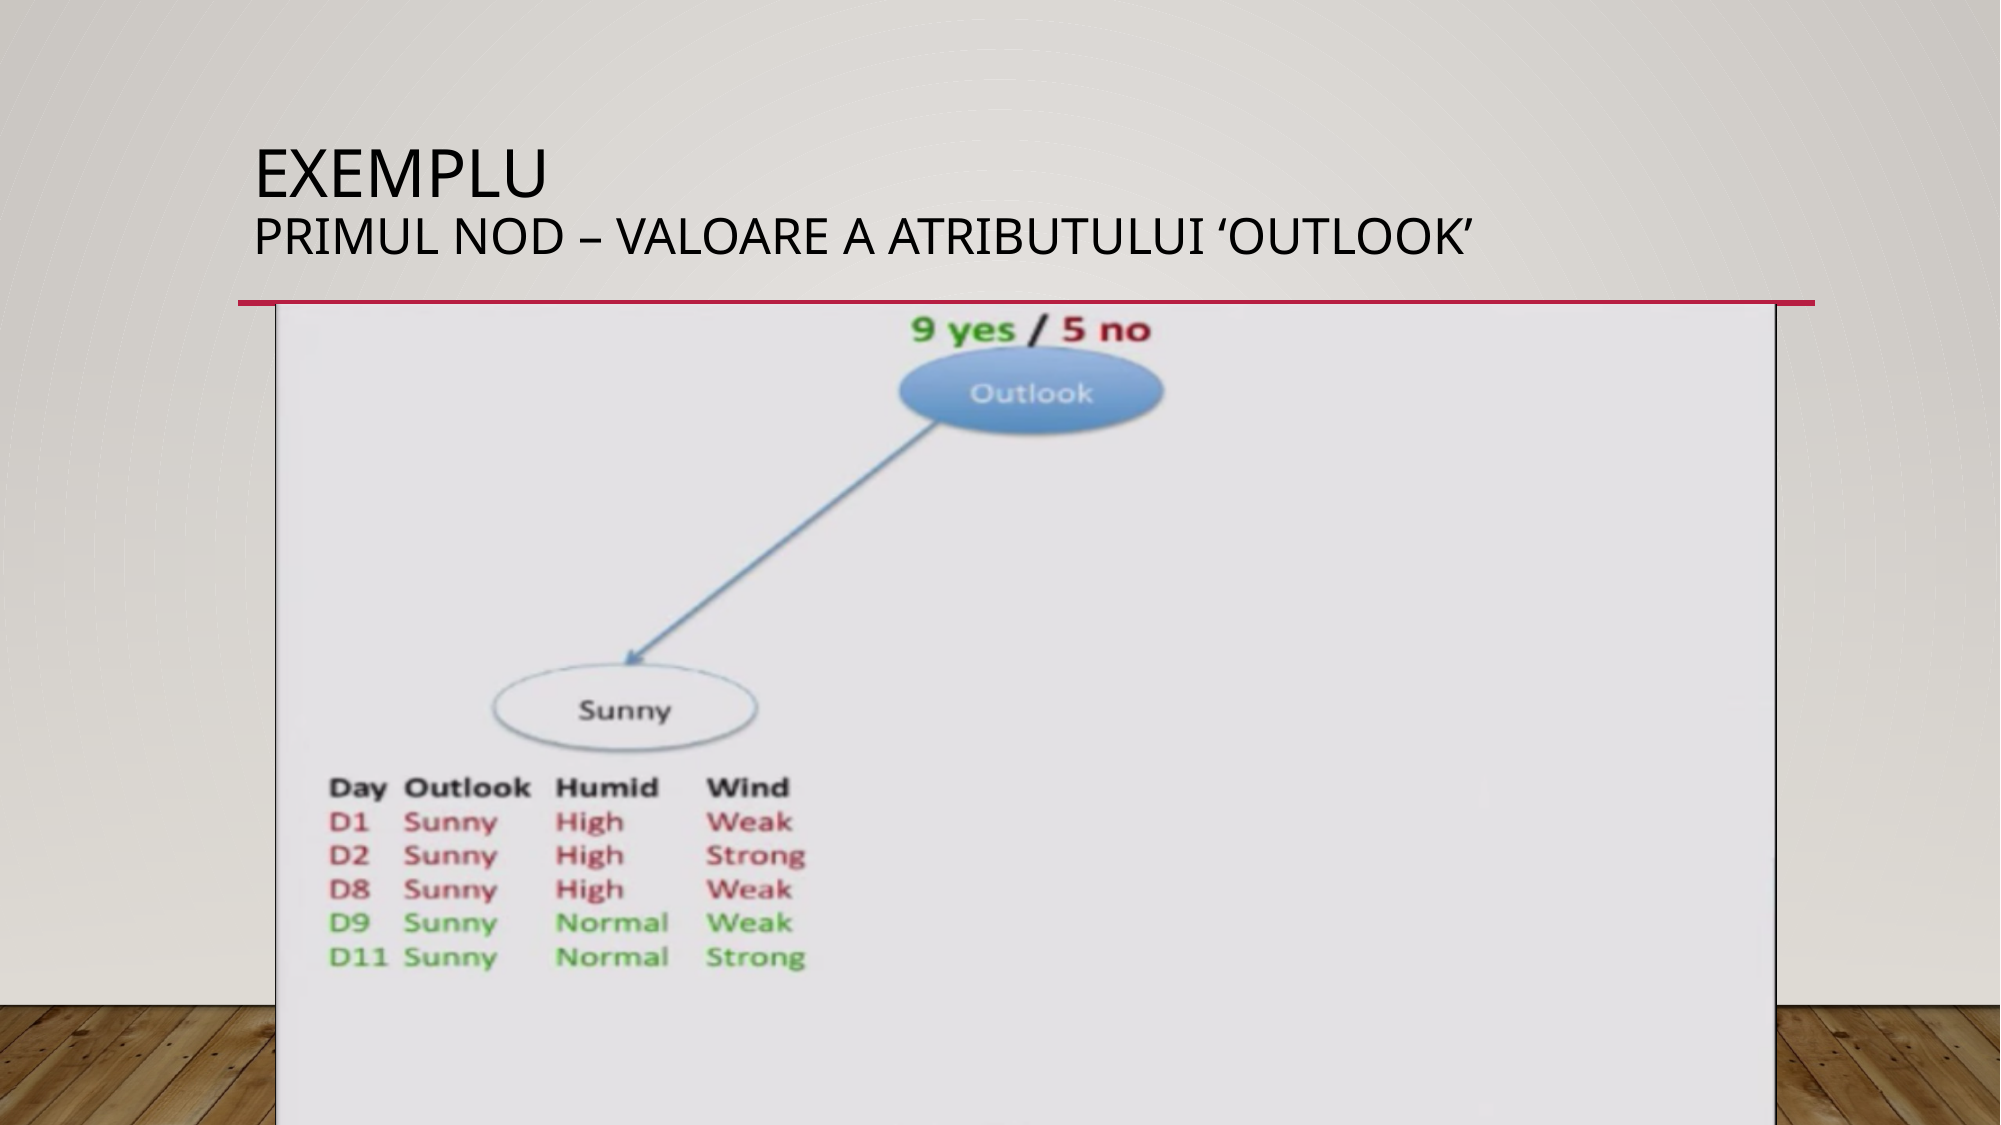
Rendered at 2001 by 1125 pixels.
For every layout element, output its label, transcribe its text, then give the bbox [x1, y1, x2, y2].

picture [0, 1005, 275, 1125]
picture [1777, 1005, 2000, 1125]
title Exemplu primul nod – valoare a atributului ‘outlook’ [238, 131, 1814, 305]
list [275, 303, 1777, 1125]
